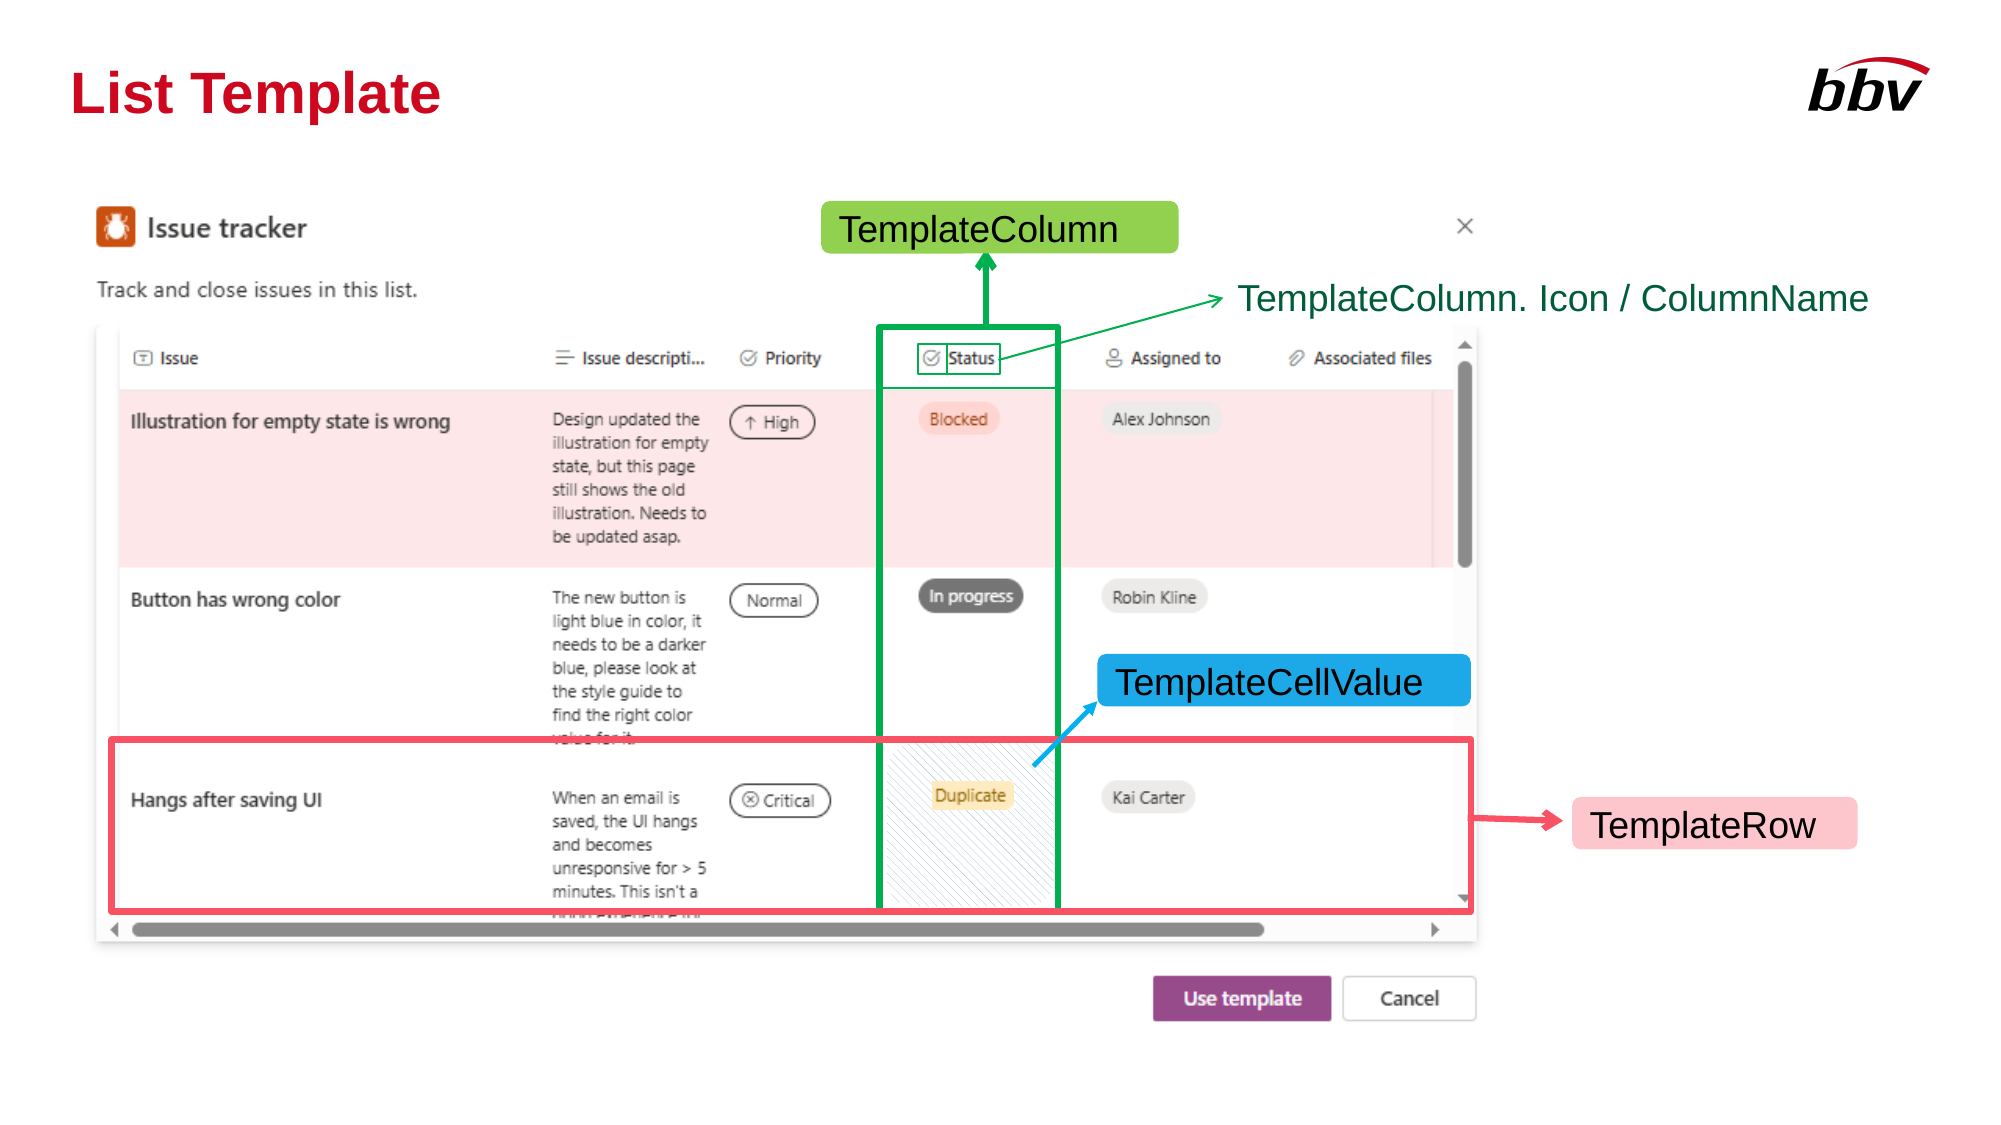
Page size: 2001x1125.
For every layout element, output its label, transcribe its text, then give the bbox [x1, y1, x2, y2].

text_box TemplateRow [1571, 796, 1859, 851]
text_box [1488, 813, 1564, 828]
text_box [1033, 701, 1098, 767]
picture [1808, 57, 1930, 111]
title List Template [70, 0, 1666, 181]
text_box TemplateColumn. Icon / ColumnName [1488, 266, 1930, 327]
picture [70, 179, 1488, 1034]
